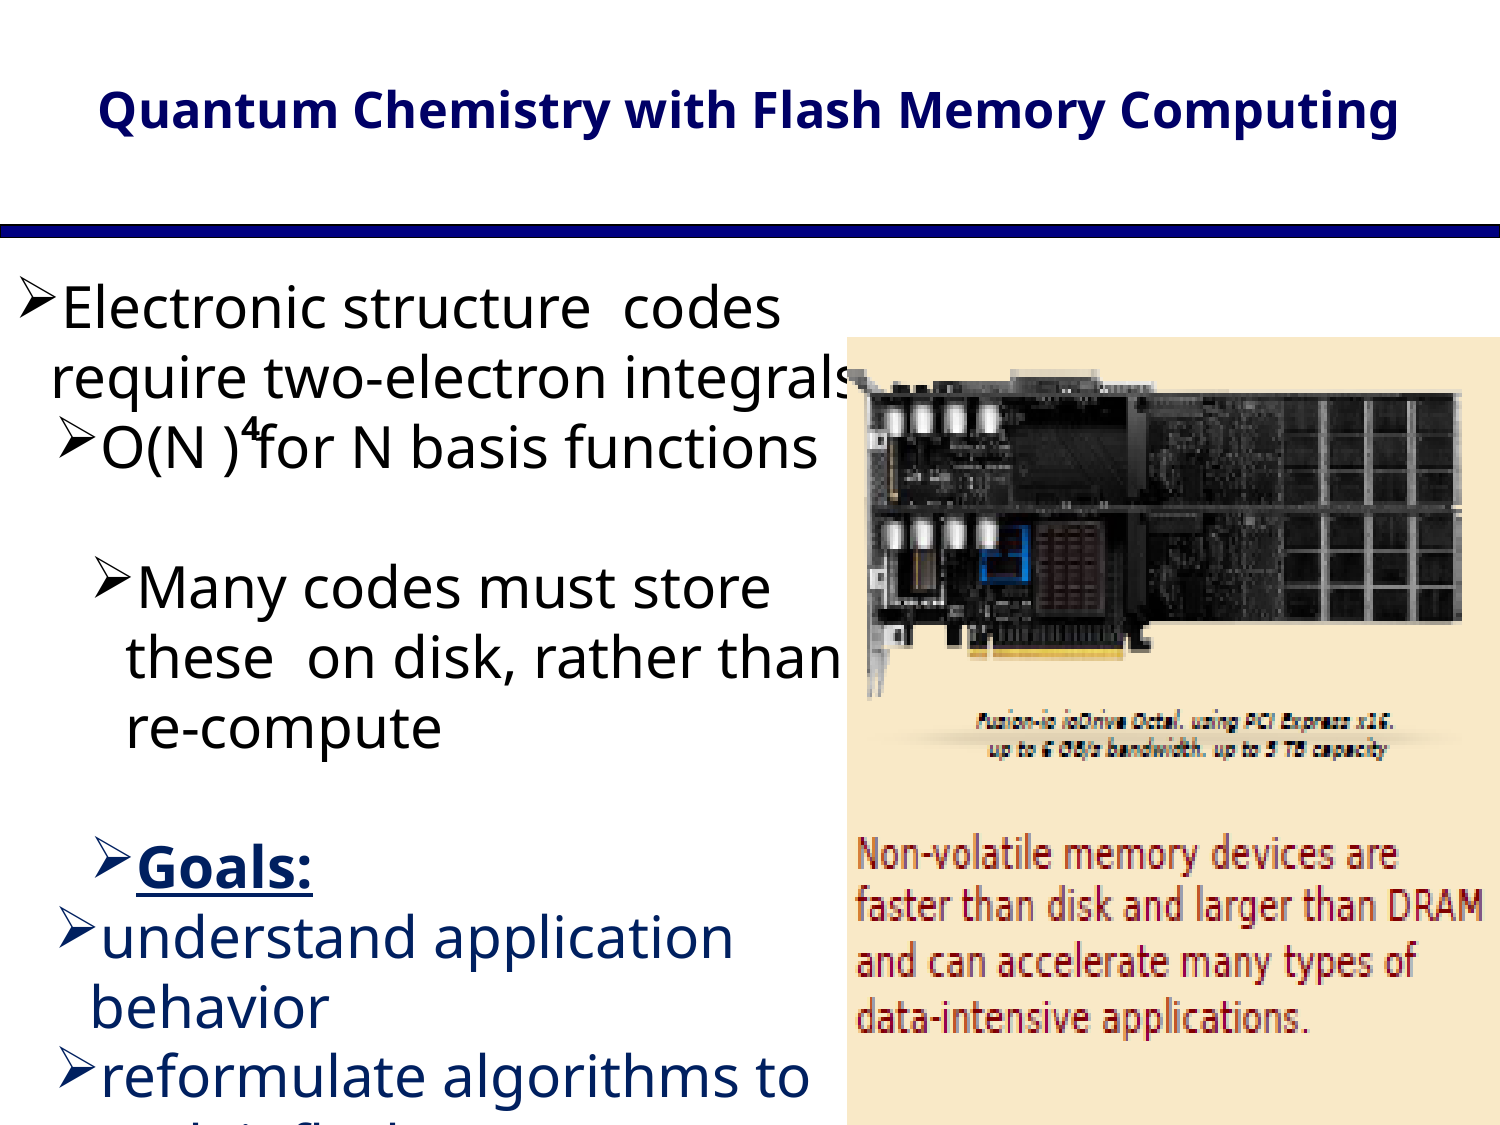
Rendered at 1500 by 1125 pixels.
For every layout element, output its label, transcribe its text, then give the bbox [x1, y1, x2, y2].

text_box 4 [226, 399, 276, 455]
picture [847, 337, 1500, 1125]
title Quantum Chemistry with Flash Memory Computing [74, 44, 1426, 233]
text_box Electronic structure codes require two-electron integrals O(N ) for N basis functions Many codes must store these on disk, rather than re-compute Goals: understand application behavior reformulate algorithms to exploit flash memory [0, 262, 888, 1125]
